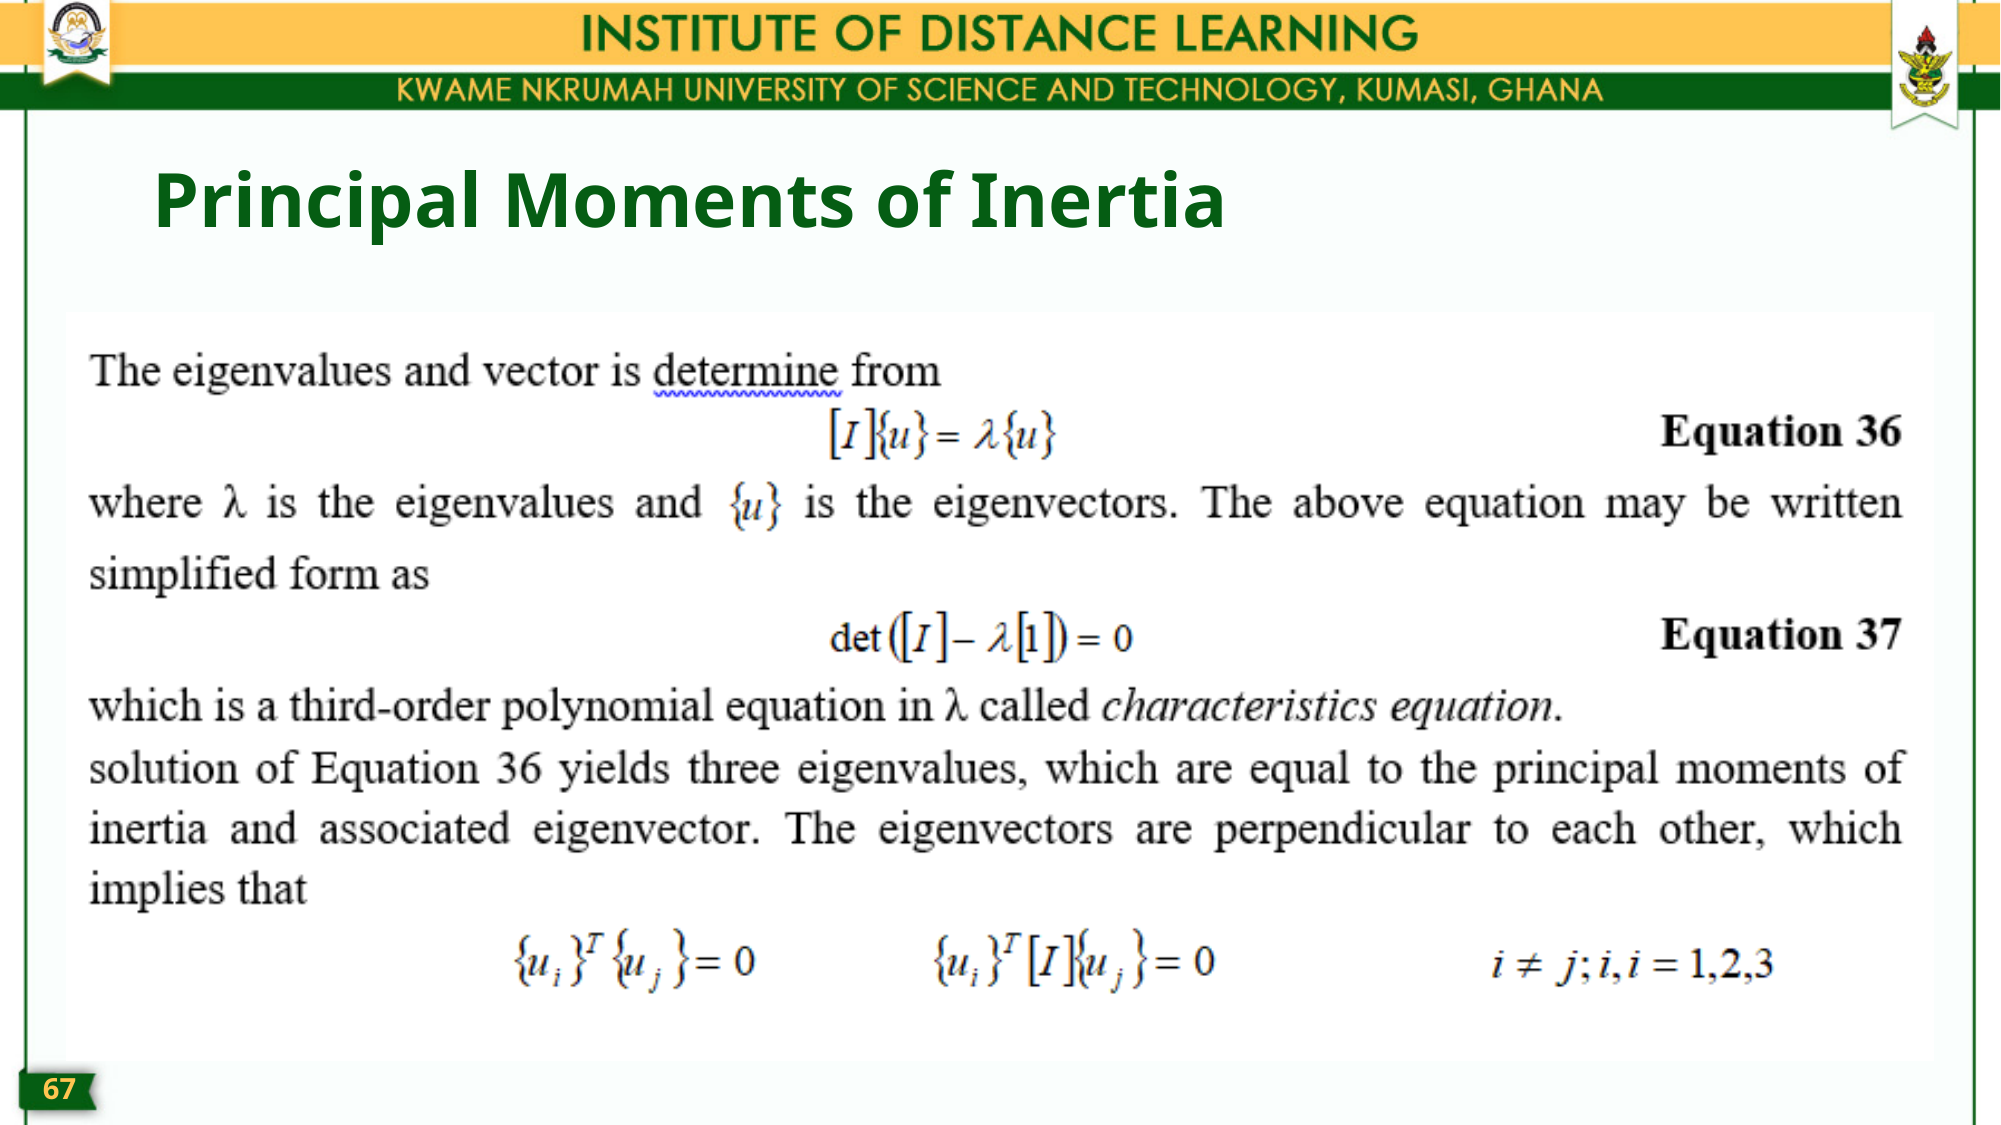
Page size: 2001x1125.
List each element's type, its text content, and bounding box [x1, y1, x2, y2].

slide_number 66 [24, 1060, 92, 1121]
title Principal Moments of Inertia [137, 129, 1863, 278]
picture [0, 0, 2001, 1125]
